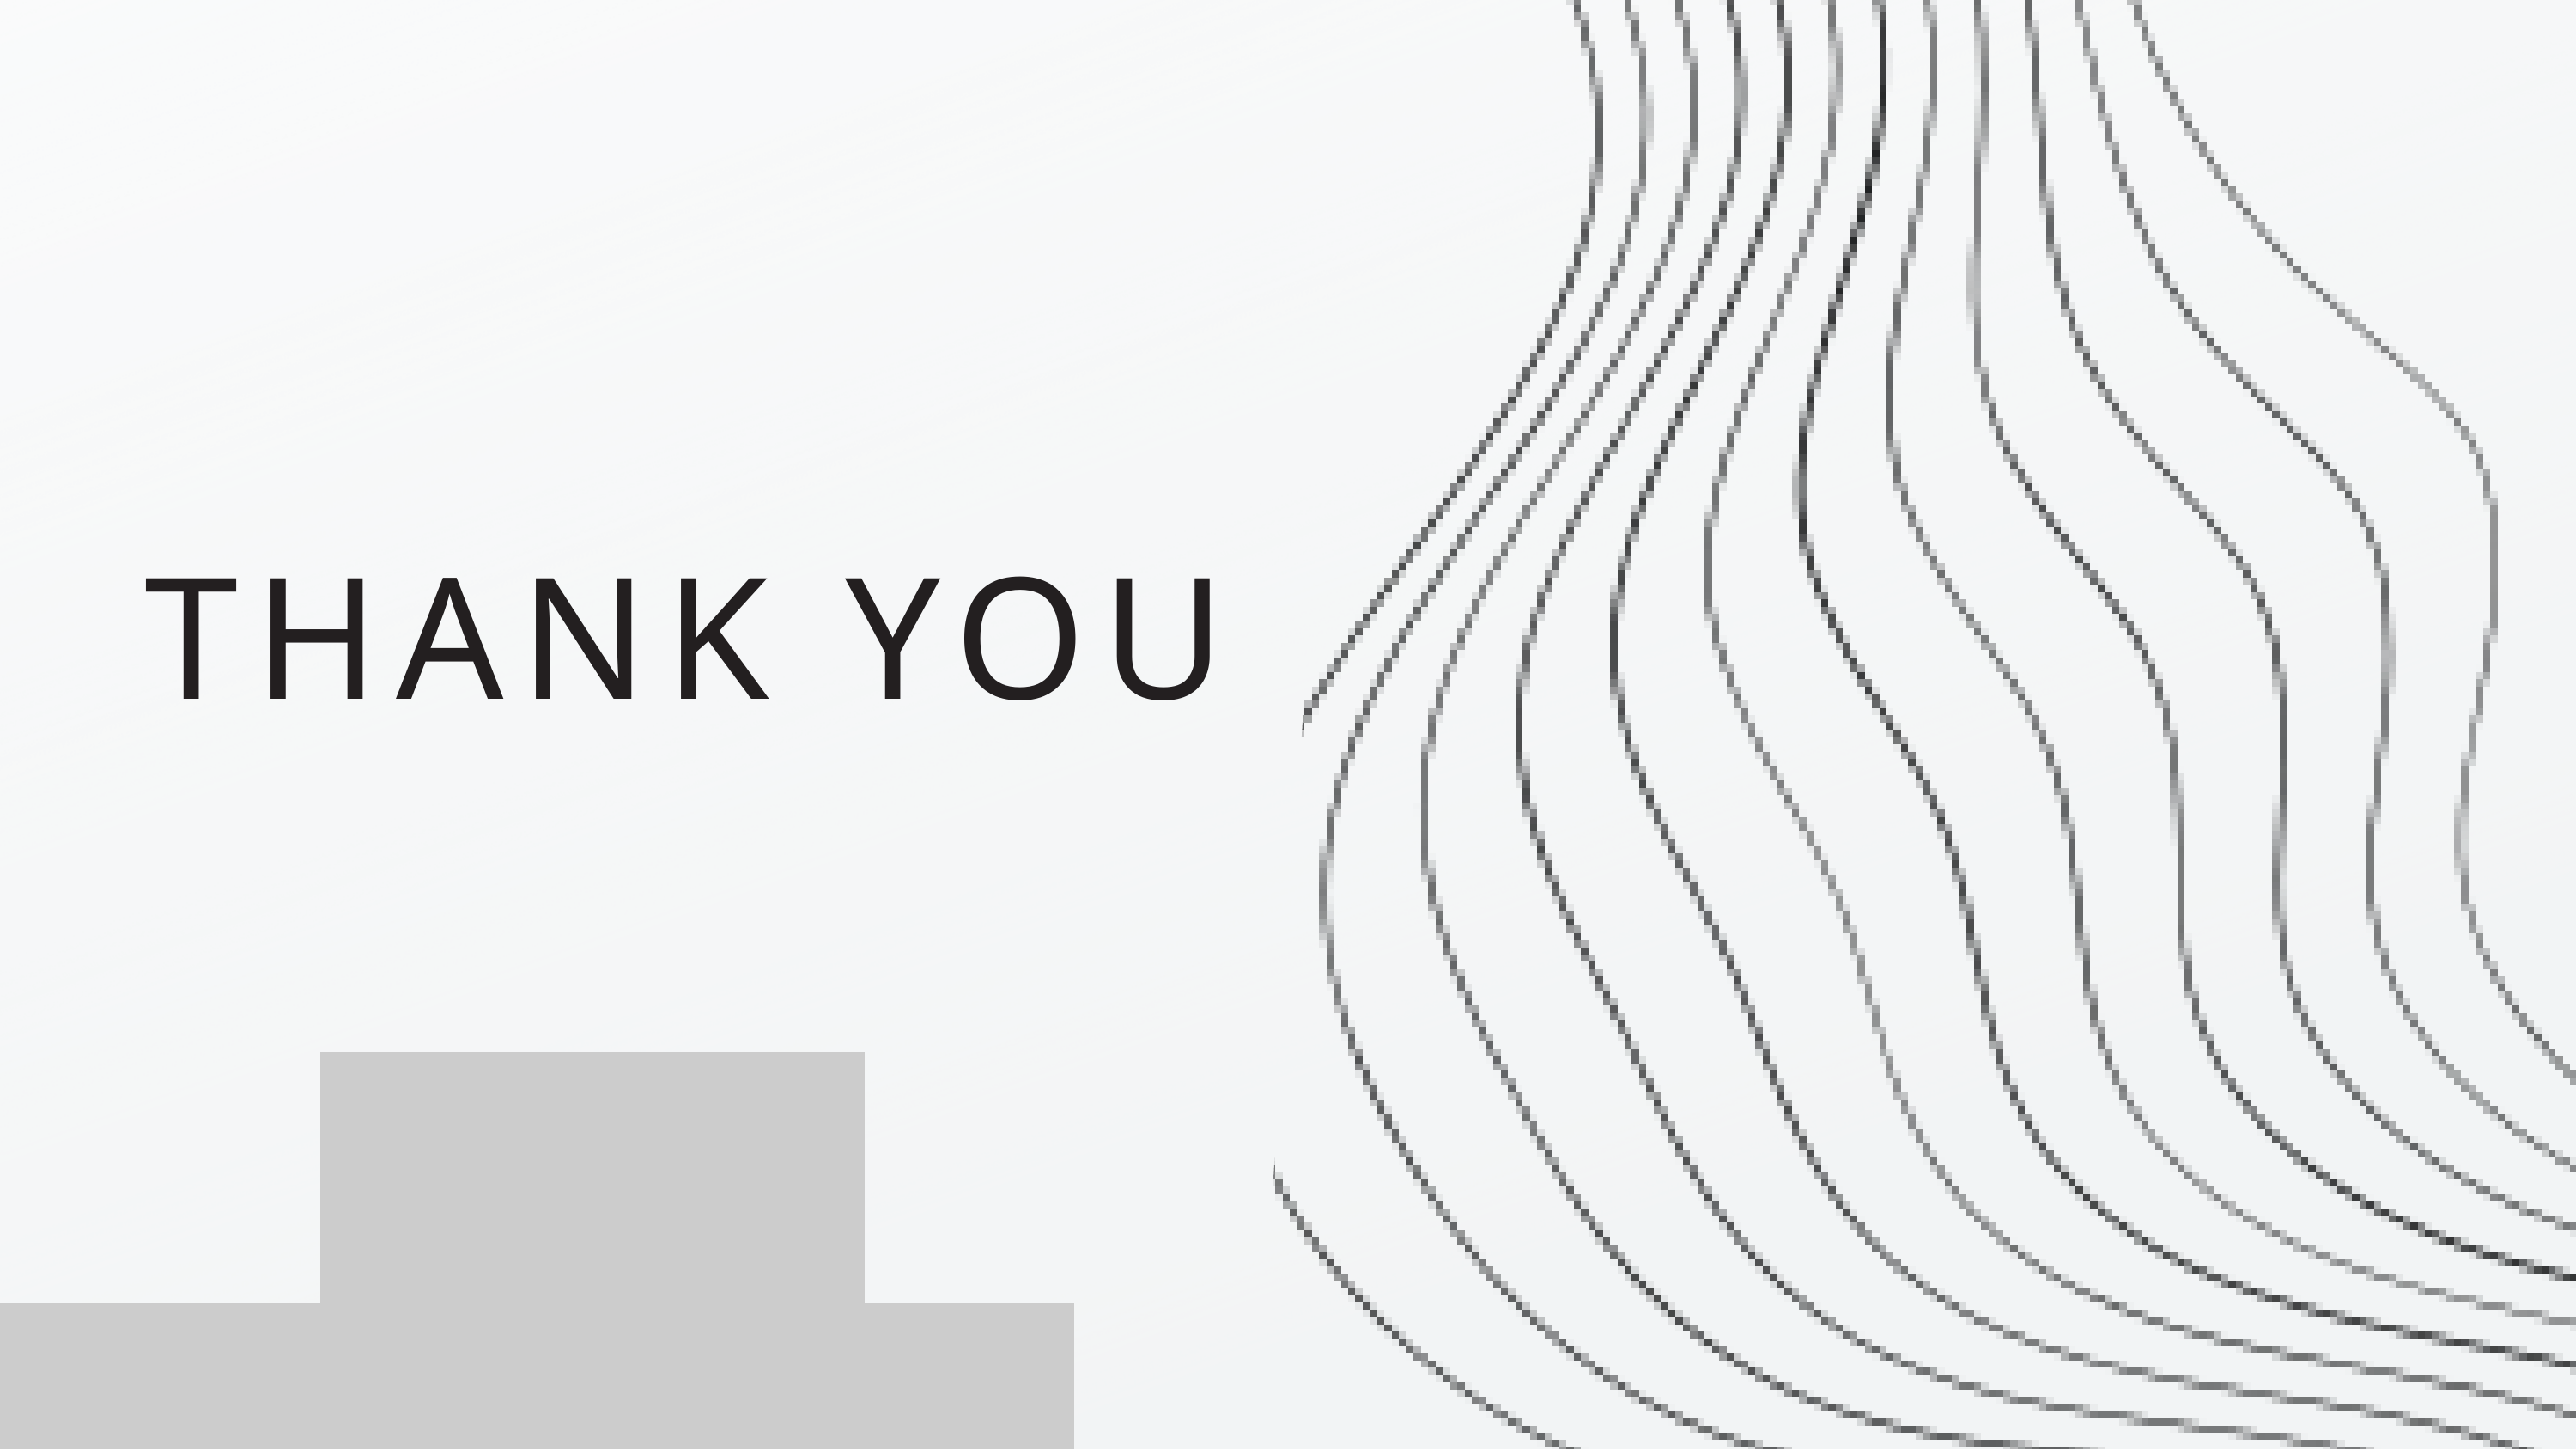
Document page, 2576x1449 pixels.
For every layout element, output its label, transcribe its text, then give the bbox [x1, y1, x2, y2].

text_box [0, 1052, 1074, 1449]
text_box THANK YOU [144, 500, 1286, 733]
text_box [1255, 0, 2576, 1449]
text_box [0, 0, 1348, 1449]
